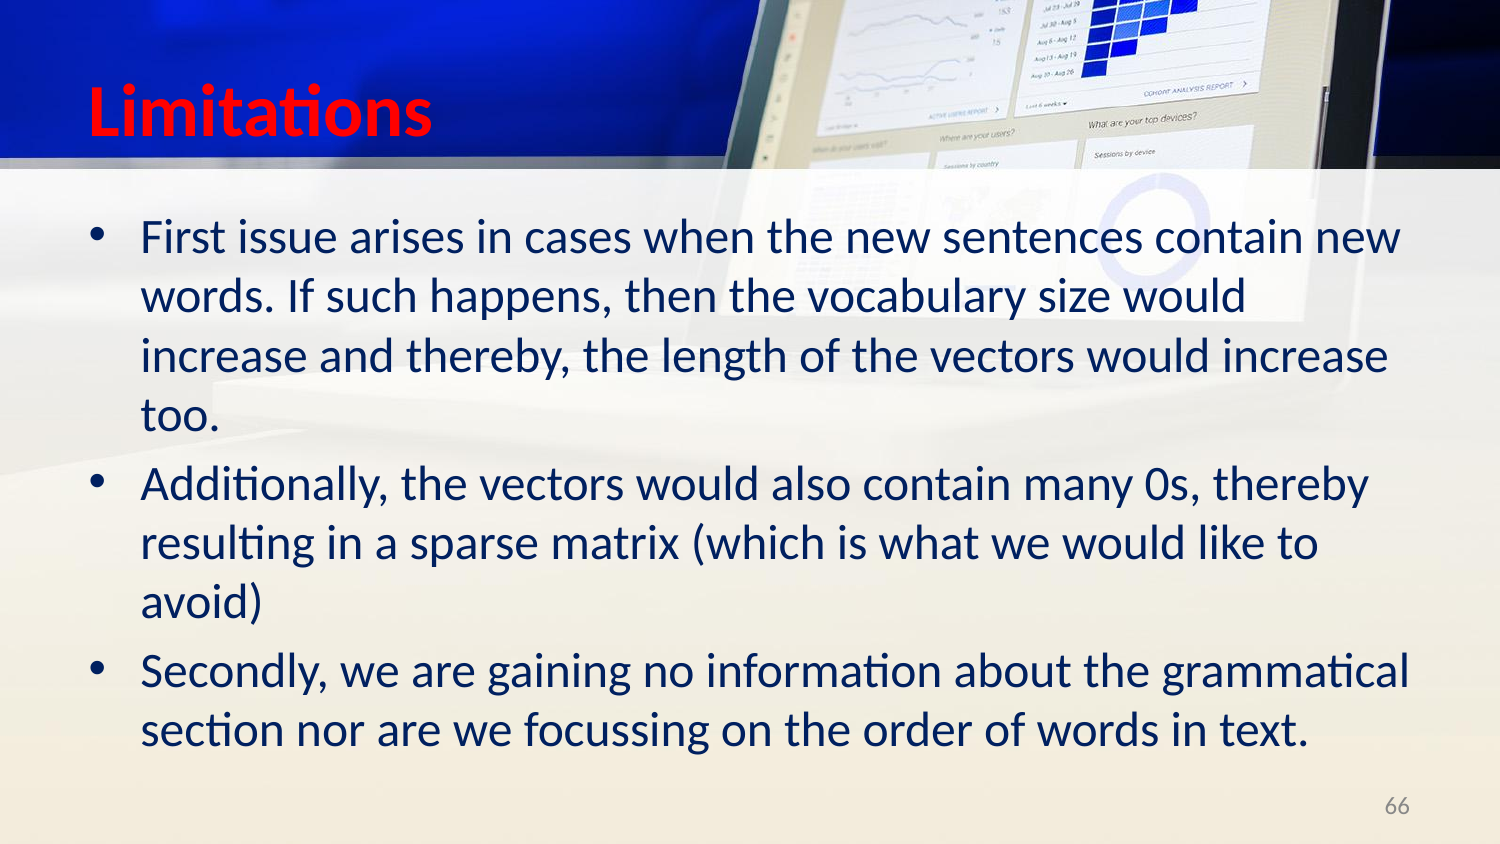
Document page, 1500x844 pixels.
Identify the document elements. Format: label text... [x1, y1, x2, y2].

slide_number ‹#› [1074, 782, 1425, 827]
list First issue arises in cases when the new sentences contain new words. If such happens, then the vocabulary size would increase and thereby, the length of the vectors would increase too. Additionally, the vectors would also contain many 0s, thereby resulting in a sparse matrix (which is what we would like to avoid) Secondly, we are gaining no information about the grammatical section nor are we focussing on the order of words in text. [73, 196, 1427, 798]
picture [0, 0, 1500, 844]
title Limitations [73, 44, 1427, 170]
